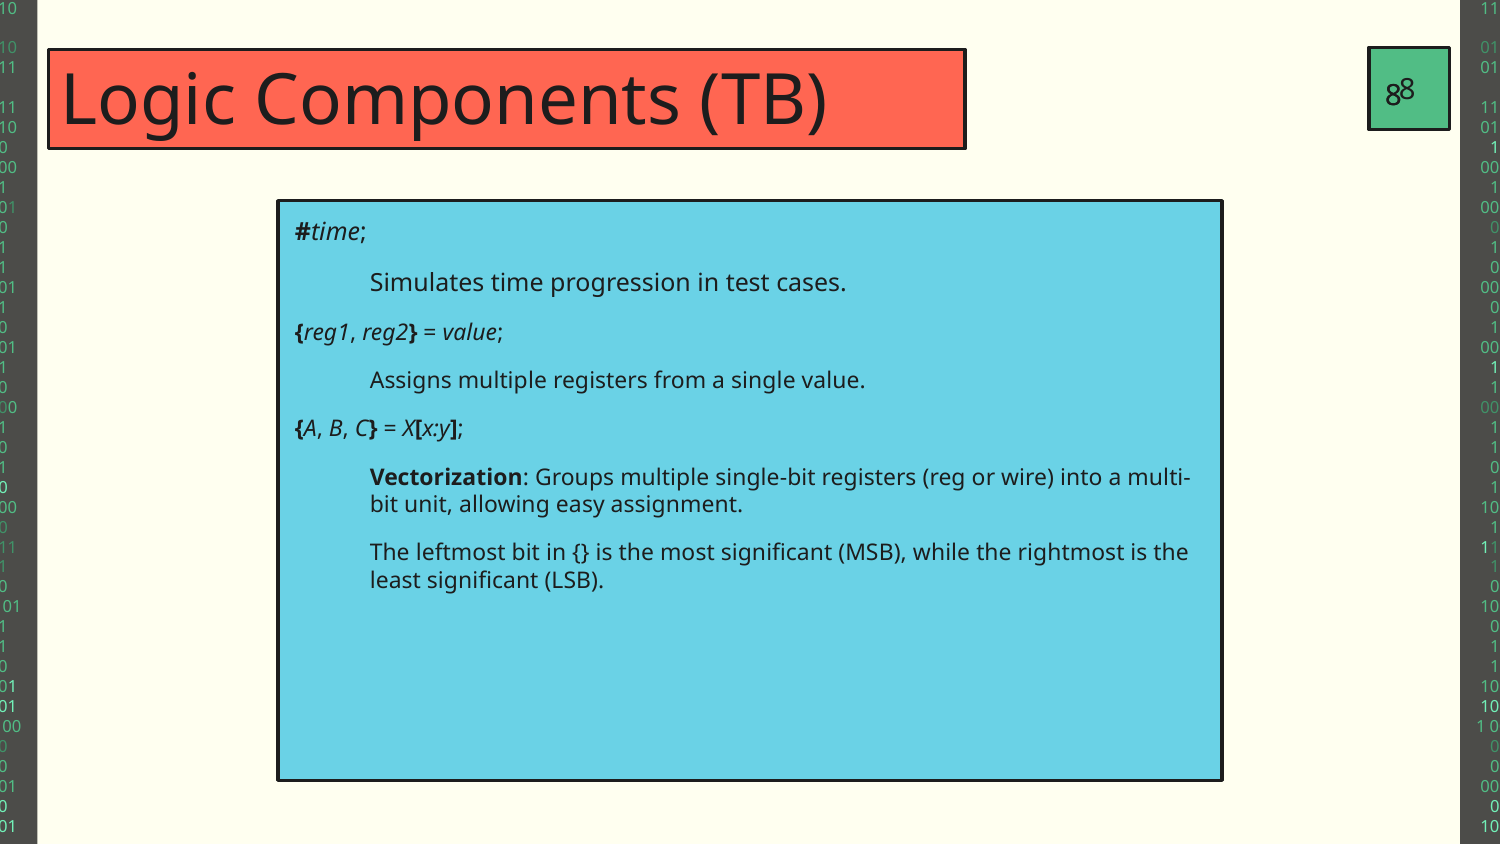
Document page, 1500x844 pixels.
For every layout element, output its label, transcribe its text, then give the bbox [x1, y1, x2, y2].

slide_number ‹#› [1367, 49, 1448, 132]
list #time; Simulates time progression in test cases. {reg1, reg2} = value; Assigns multiple registers from a single value. {A, B, C} = X[x:y]; Vectorization: Groups multiple single-bit registers (reg or wire) into a multi-bit unit, allowing easy assignment. The leftmost bit in {} is the most significant (MSB), while the rightmost is the least significant (LSB). [279, 200, 1224, 781]
slide_number ‹#› [1350, 51, 1437, 141]
title Logic Components (TB) [45, 55, 959, 167]
